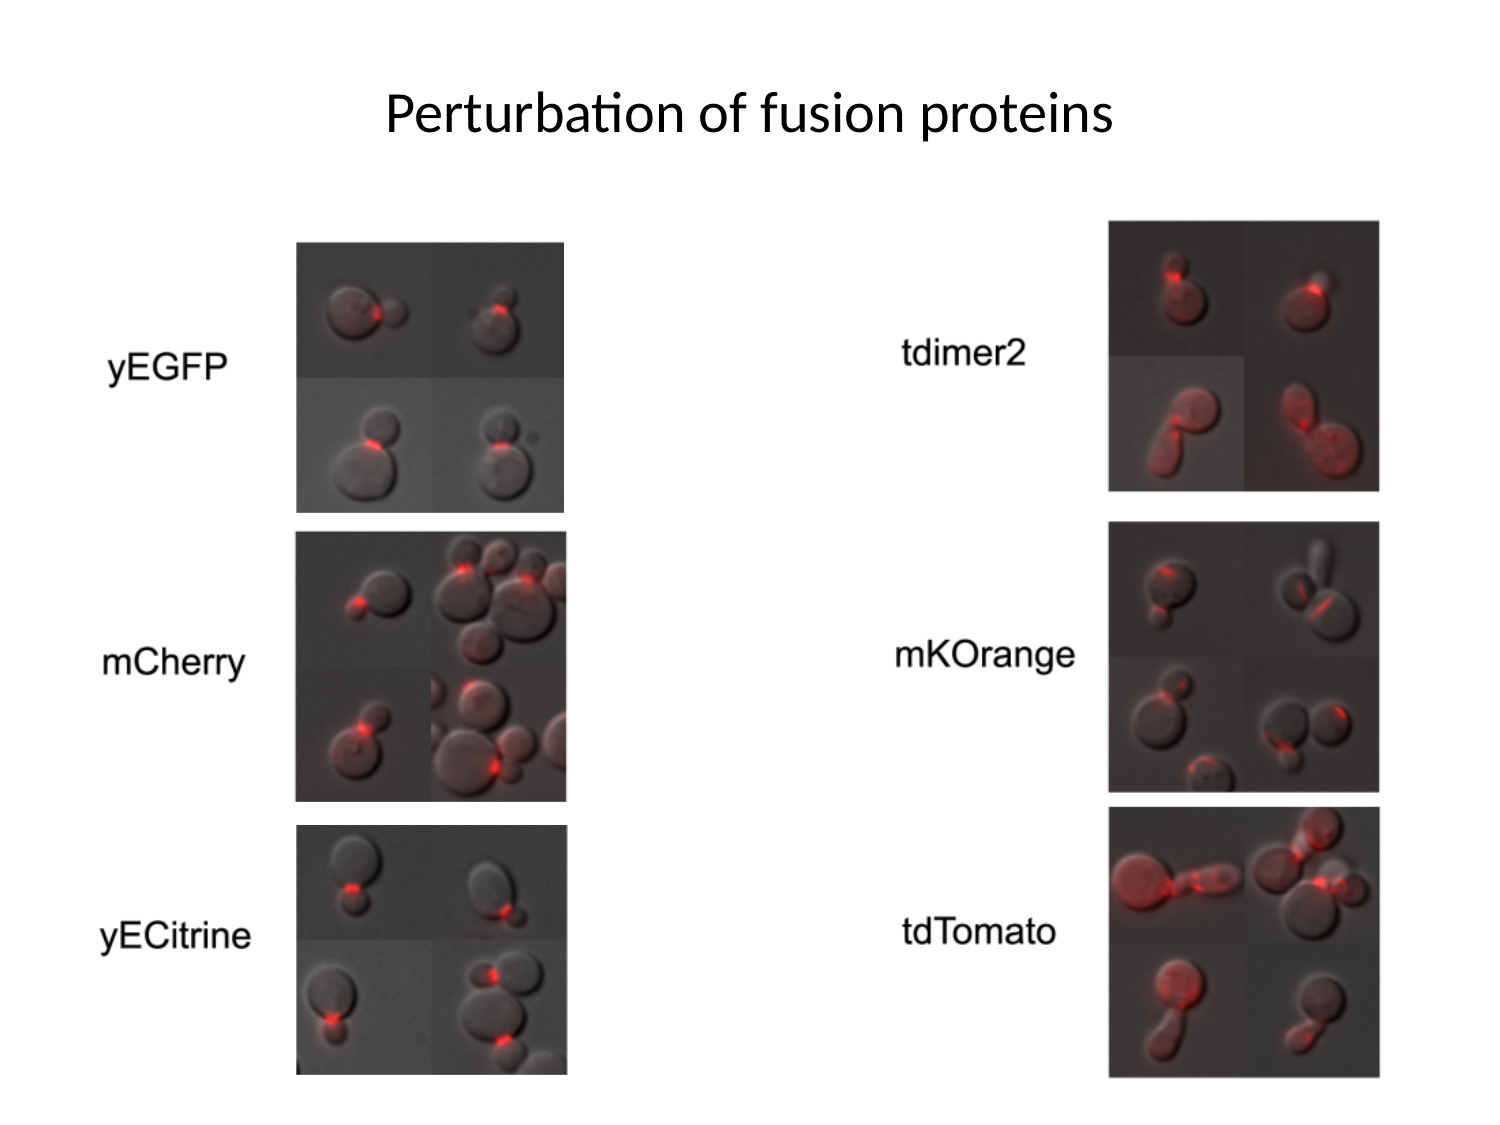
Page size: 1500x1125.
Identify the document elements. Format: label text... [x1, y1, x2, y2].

picture [62, 526, 575, 802]
picture [888, 799, 1389, 1088]
picture [88, 224, 565, 513]
picture [88, 824, 569, 1076]
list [875, 212, 1414, 813]
title Perturbation of fusion proteins [75, 37, 1425, 180]
